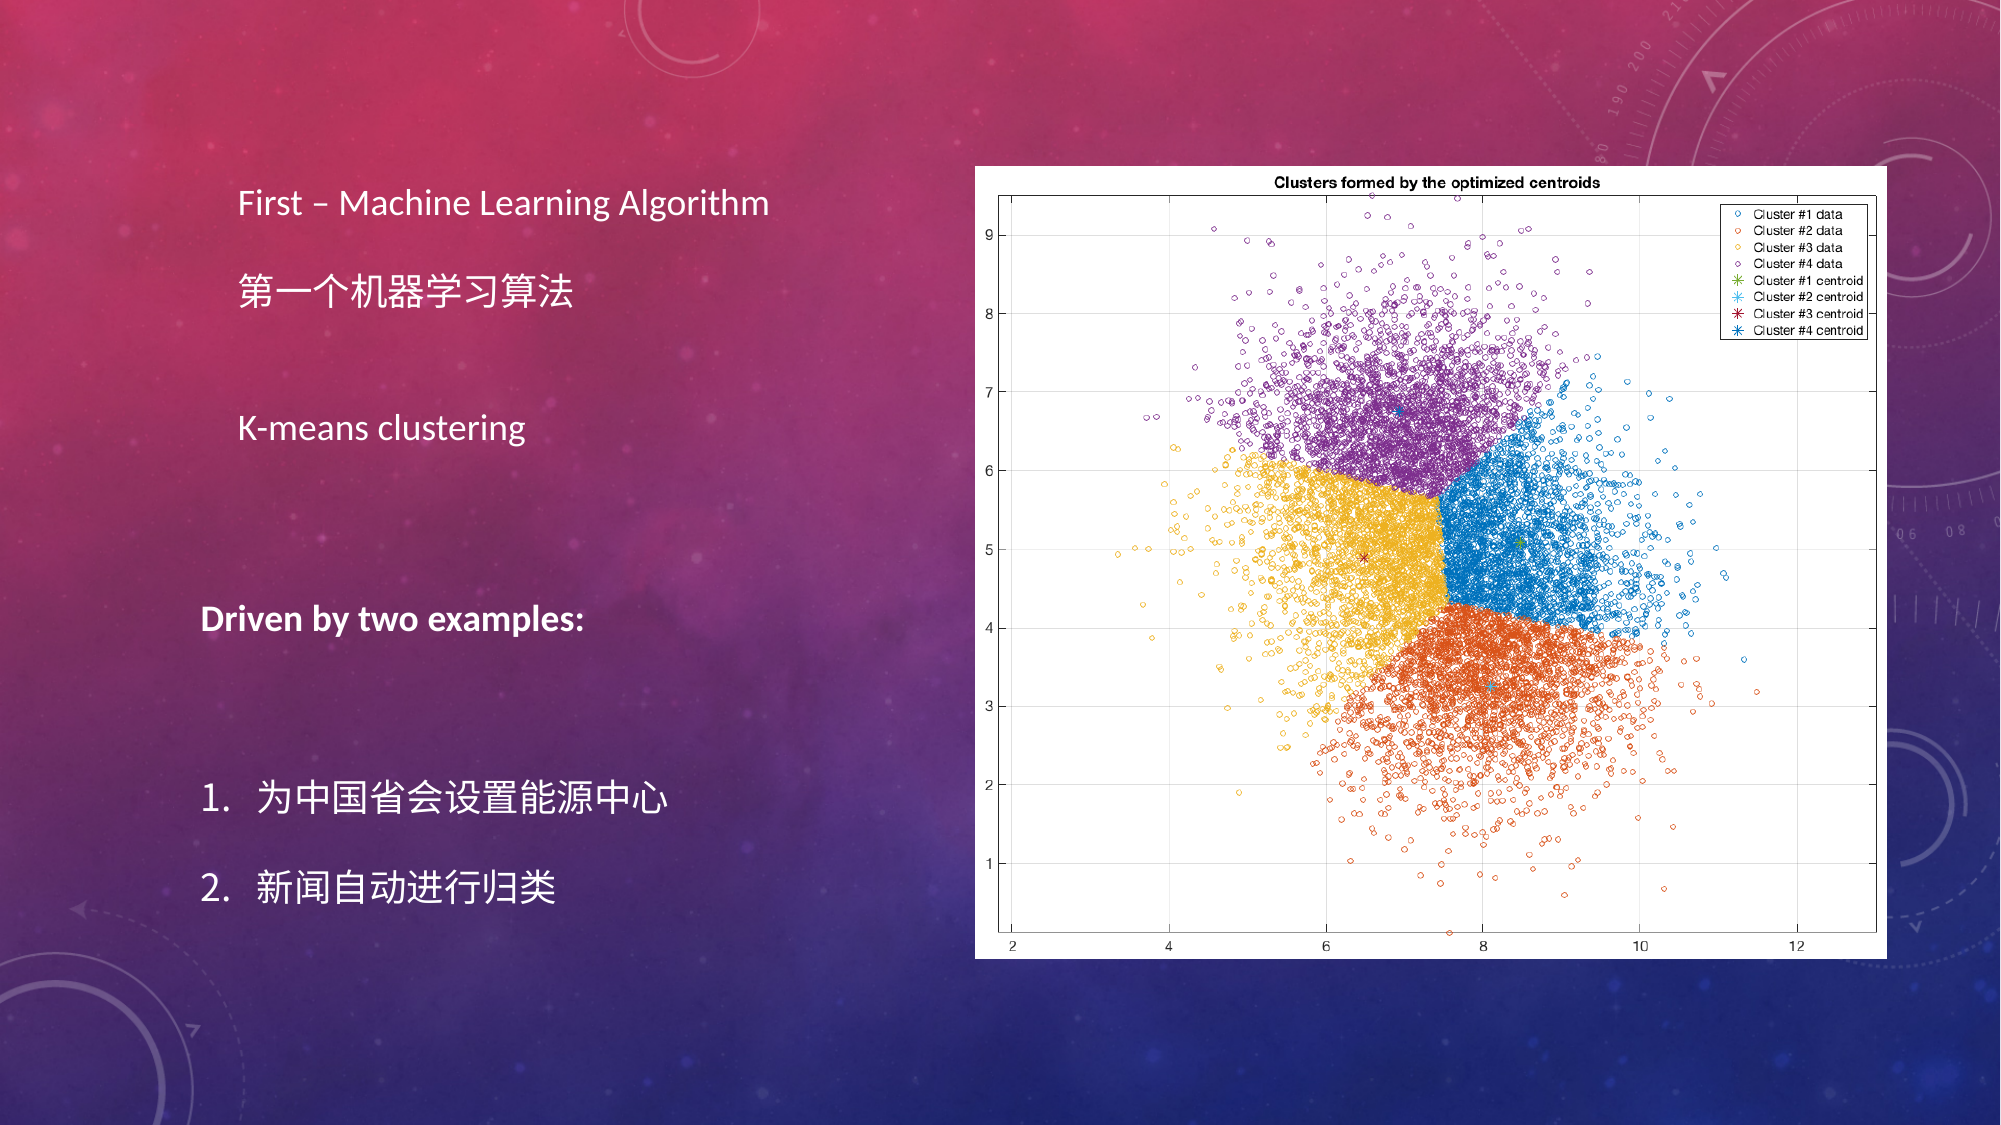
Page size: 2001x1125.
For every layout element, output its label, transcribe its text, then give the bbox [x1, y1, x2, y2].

text_box First – Machine Learning Algorithm 第一个机器学习算法 K-means clustering [223, 170, 786, 456]
text_box Driven by two examples: 为中国省会设置能源中心 新闻自动进行归类 [185, 541, 685, 917]
picture [0, 0, 2001, 1125]
